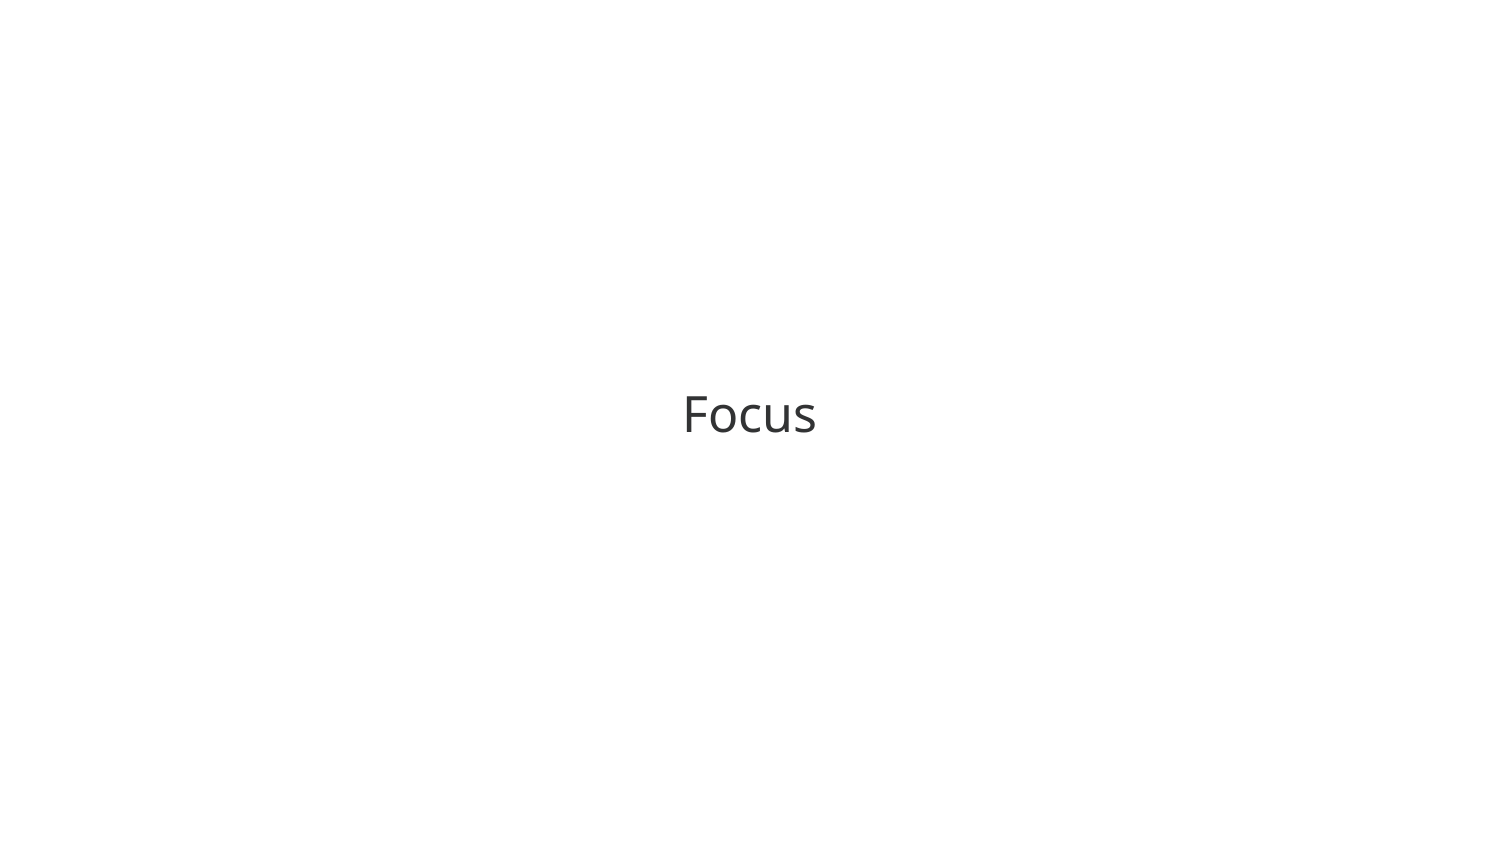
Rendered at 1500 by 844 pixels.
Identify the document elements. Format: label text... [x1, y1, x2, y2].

text_box Focus [352, 374, 1148, 470]
